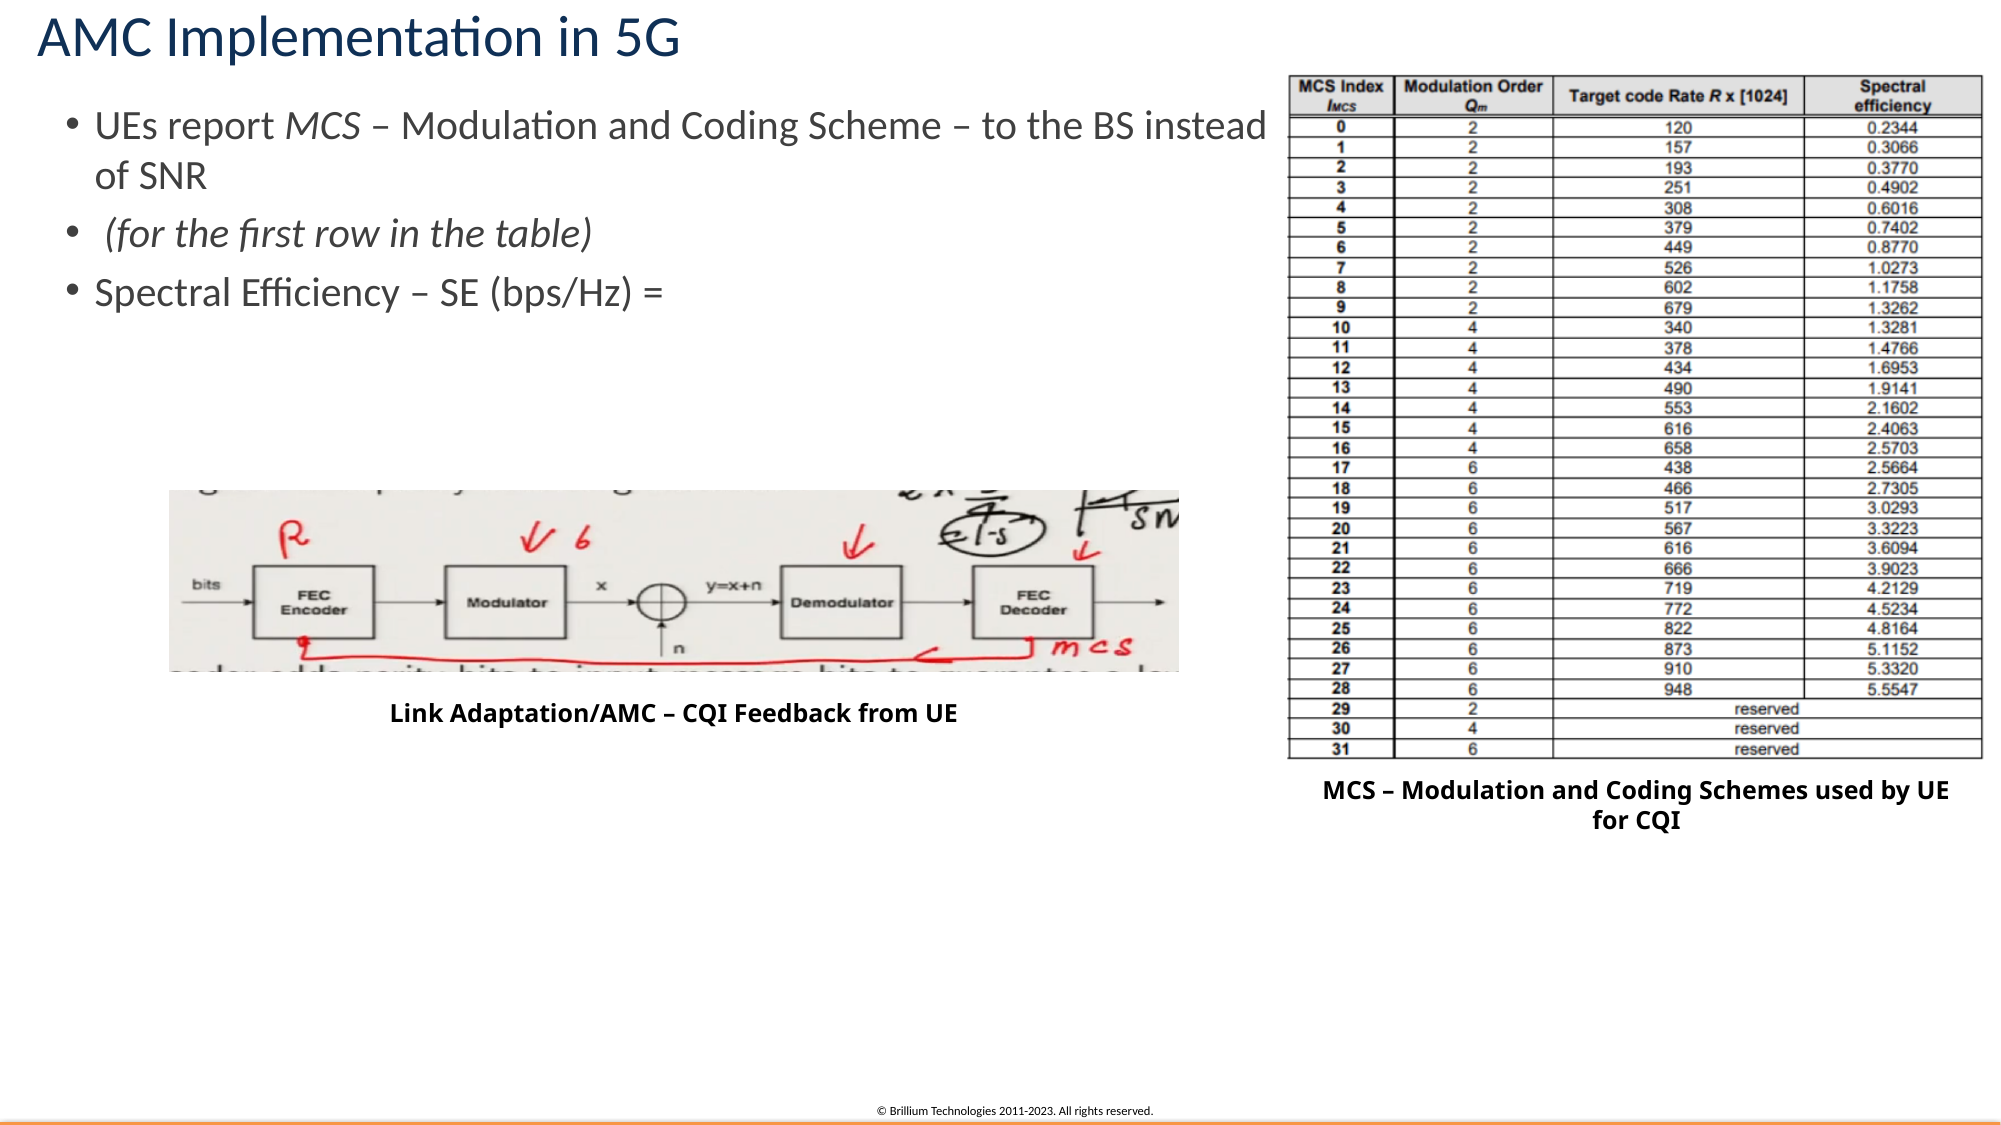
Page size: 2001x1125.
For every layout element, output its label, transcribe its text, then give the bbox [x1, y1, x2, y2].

title AMC Implementation in 5G [22, 0, 1900, 66]
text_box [1275, 65, 1989, 813]
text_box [169, 490, 1180, 736]
